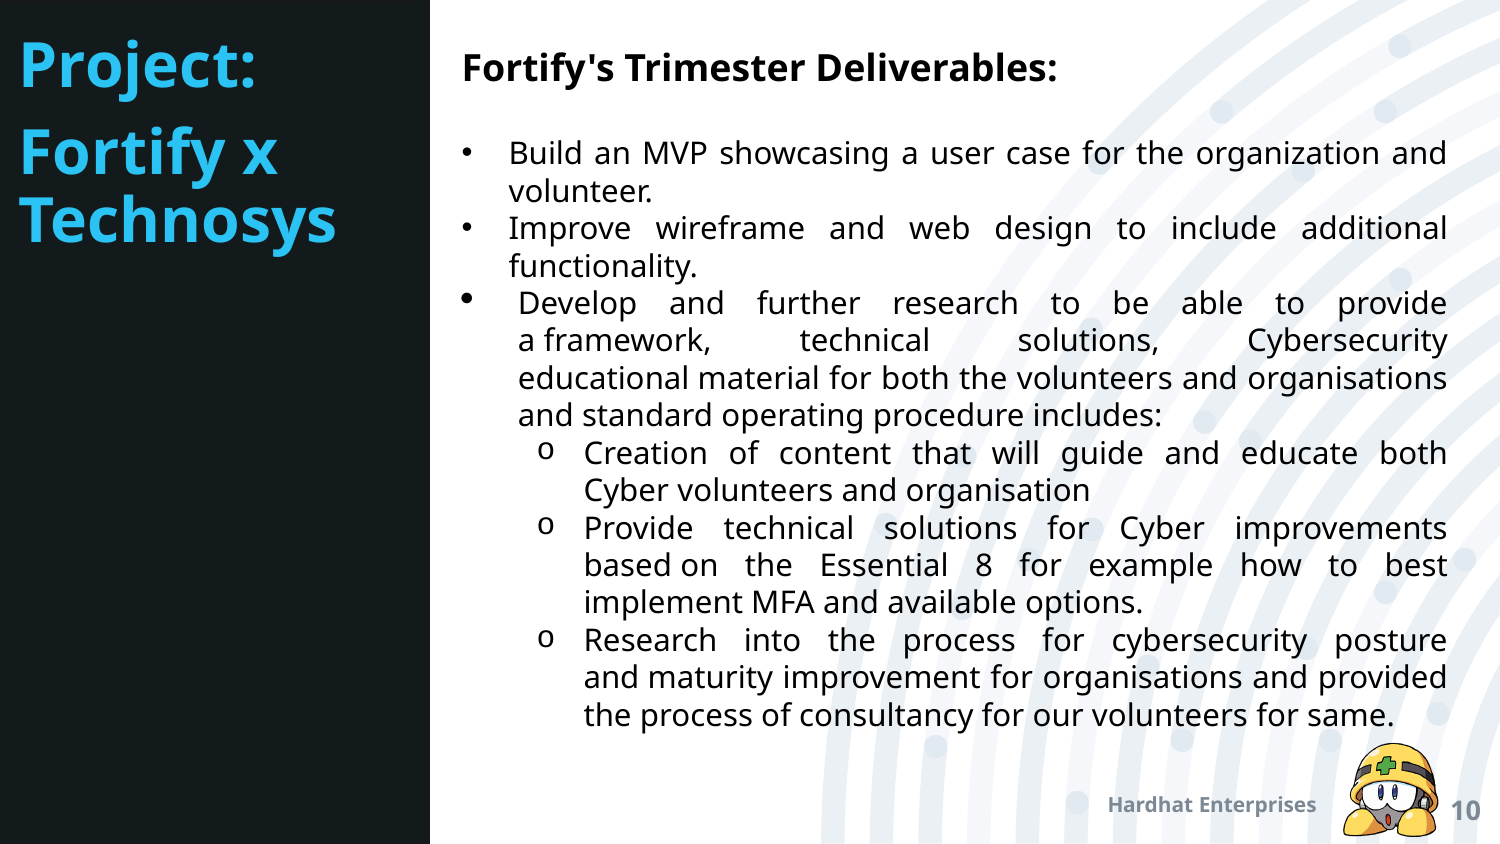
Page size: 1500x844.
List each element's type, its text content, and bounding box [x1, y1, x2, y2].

text_box Fortify x Technosys [18, 120, 404, 403]
text_box [0, 0, 430, 844]
text_box Fortify's Trimester Deliverables: Build an MVP showcasing a user case for the organization and volunteer. Improve wireframe and web design to include additional functionality. Develop and further research to be able to provide a framework, technical solutions, Cybersecurity educational material for both the volunteers and organisations and standard operating procedure includes: Creation of content that will guide and educate both Cyber volunteers and organisation Provide technical solutions for Cyber improvements based on the Essential 8 for example how to best implement MFA and available options. Research into the process for cybersecurity posture and maturity improvement for organisations and provided the process of consultancy for our volunteers for same. [446, 35, 1464, 844]
slide_number 10 [1464, 779, 1482, 844]
title Project: [18, 36, 330, 101]
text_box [1070, 741, 1442, 839]
